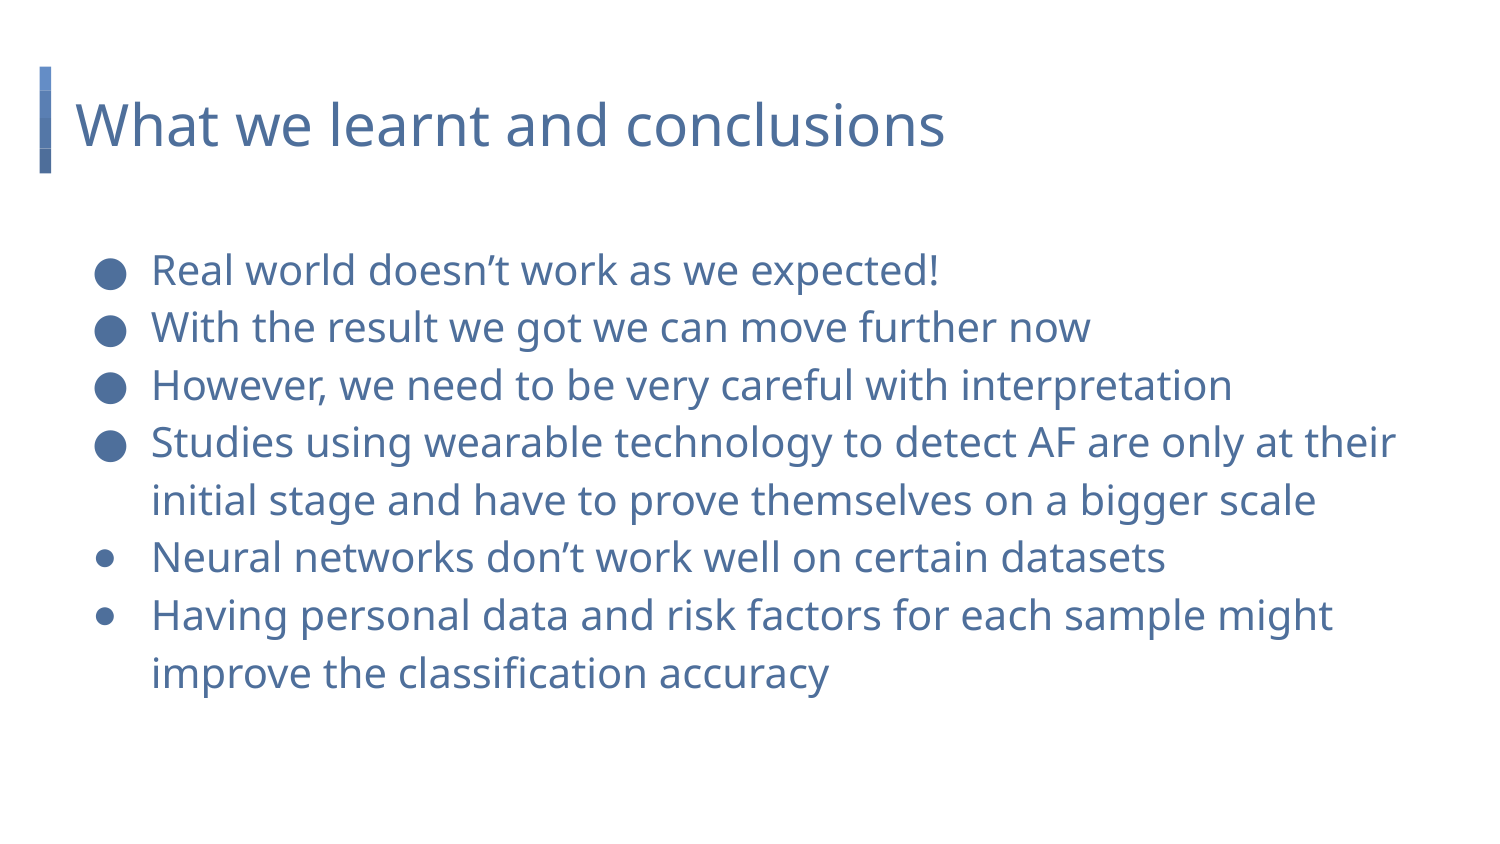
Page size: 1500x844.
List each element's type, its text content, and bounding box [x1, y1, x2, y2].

list Real world doesn’t work as we expected! With the result we got we can move further now However, we need to be very careful with interpretation Studies using wearable technology to detect AF are only at their initial stage and have to prove themselves on a bigger scale Neural networks don’t work well on certain datasets Having personal data and risk factors for each sample might improve the classification accuracy [60, 221, 1449, 782]
title What we learnt and conclusions [60, 72, 1449, 167]
